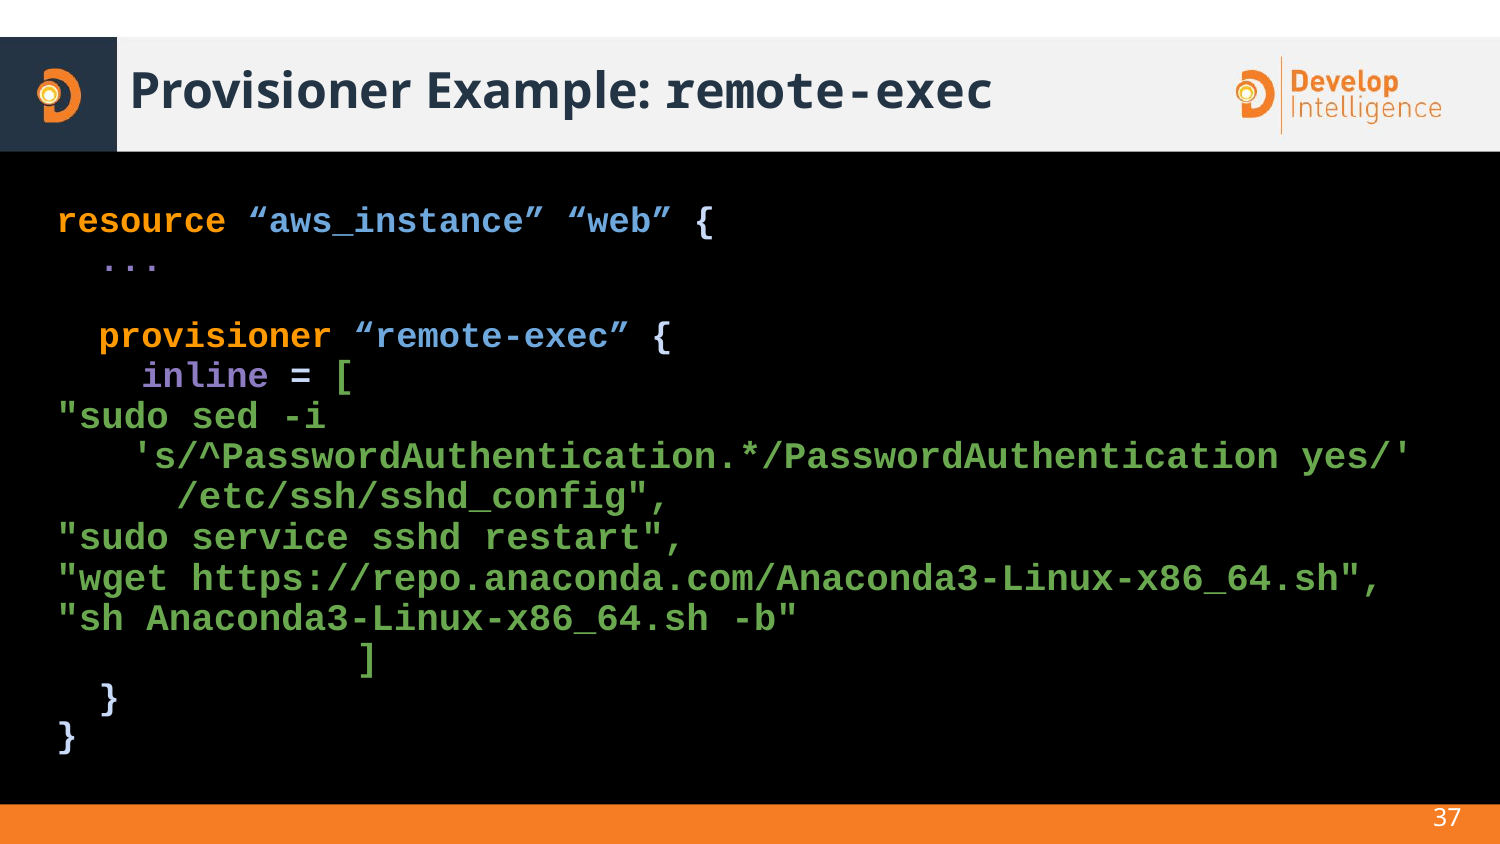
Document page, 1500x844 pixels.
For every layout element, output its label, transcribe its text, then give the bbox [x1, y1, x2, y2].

picture [0, 805, 1500, 844]
picture [0, 0, 1500, 151]
slide_number 37 [1396, 805, 1499, 838]
title Provisioner Example: remote-exec [118, 36, 1500, 148]
list resource “aws_instance” “web” { ... provisioner “remote-exec” { inline = [ "sudo sed -i 's/^PasswordAuthentication.*/PasswordAuthentication yes/' /etc/ssh/sshd_config", "sudo service sshd restart", "wget https://repo.anaconda.com/Anaconda3-Linux-x86_64.sh", "sh Anaconda3-Linux-x86_64.sh -b" ] } } [0, 151, 1500, 805]
